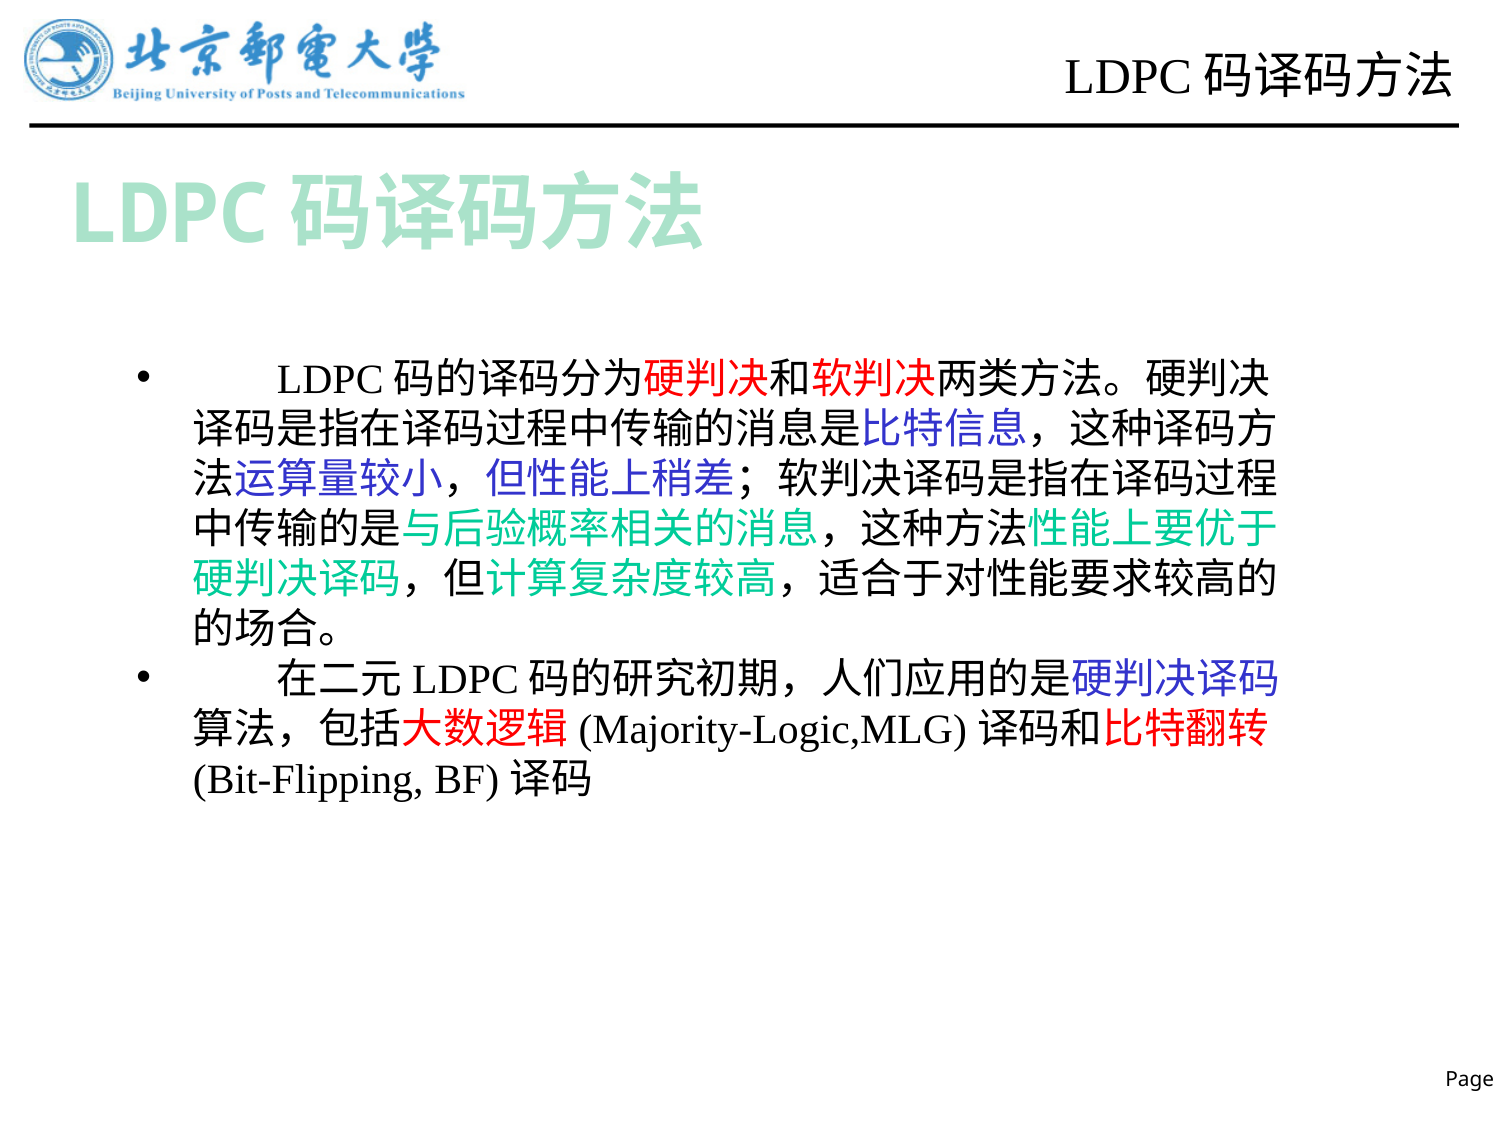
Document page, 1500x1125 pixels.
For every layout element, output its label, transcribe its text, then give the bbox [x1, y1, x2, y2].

picture [23, 19, 467, 102]
text_box LDPC码译码方法 [55, 152, 859, 267]
title LDPC码译码方法 [490, 16, 1469, 130]
text_box LDPC码的译码分为硬判决和软判决两类方法。硬判决译码是指在译码过程中传输的消息是比特信息，这种译码方法运算量较小，但性能上稍差；软判决译码是指在译码过程中传输的是与后验概率相关的消息，这种方法性能上要优于硬判决译码，但计算复杂度较高，适合于对性能要求较高的的场合。 在二元LDPC码的研究初期，人们应用的是硬判决译码算法，包括大数逻辑(Majority-Logic,MLG)译码和比特翻转(Bit-Flipping, BF)译码 [121, 343, 1320, 859]
